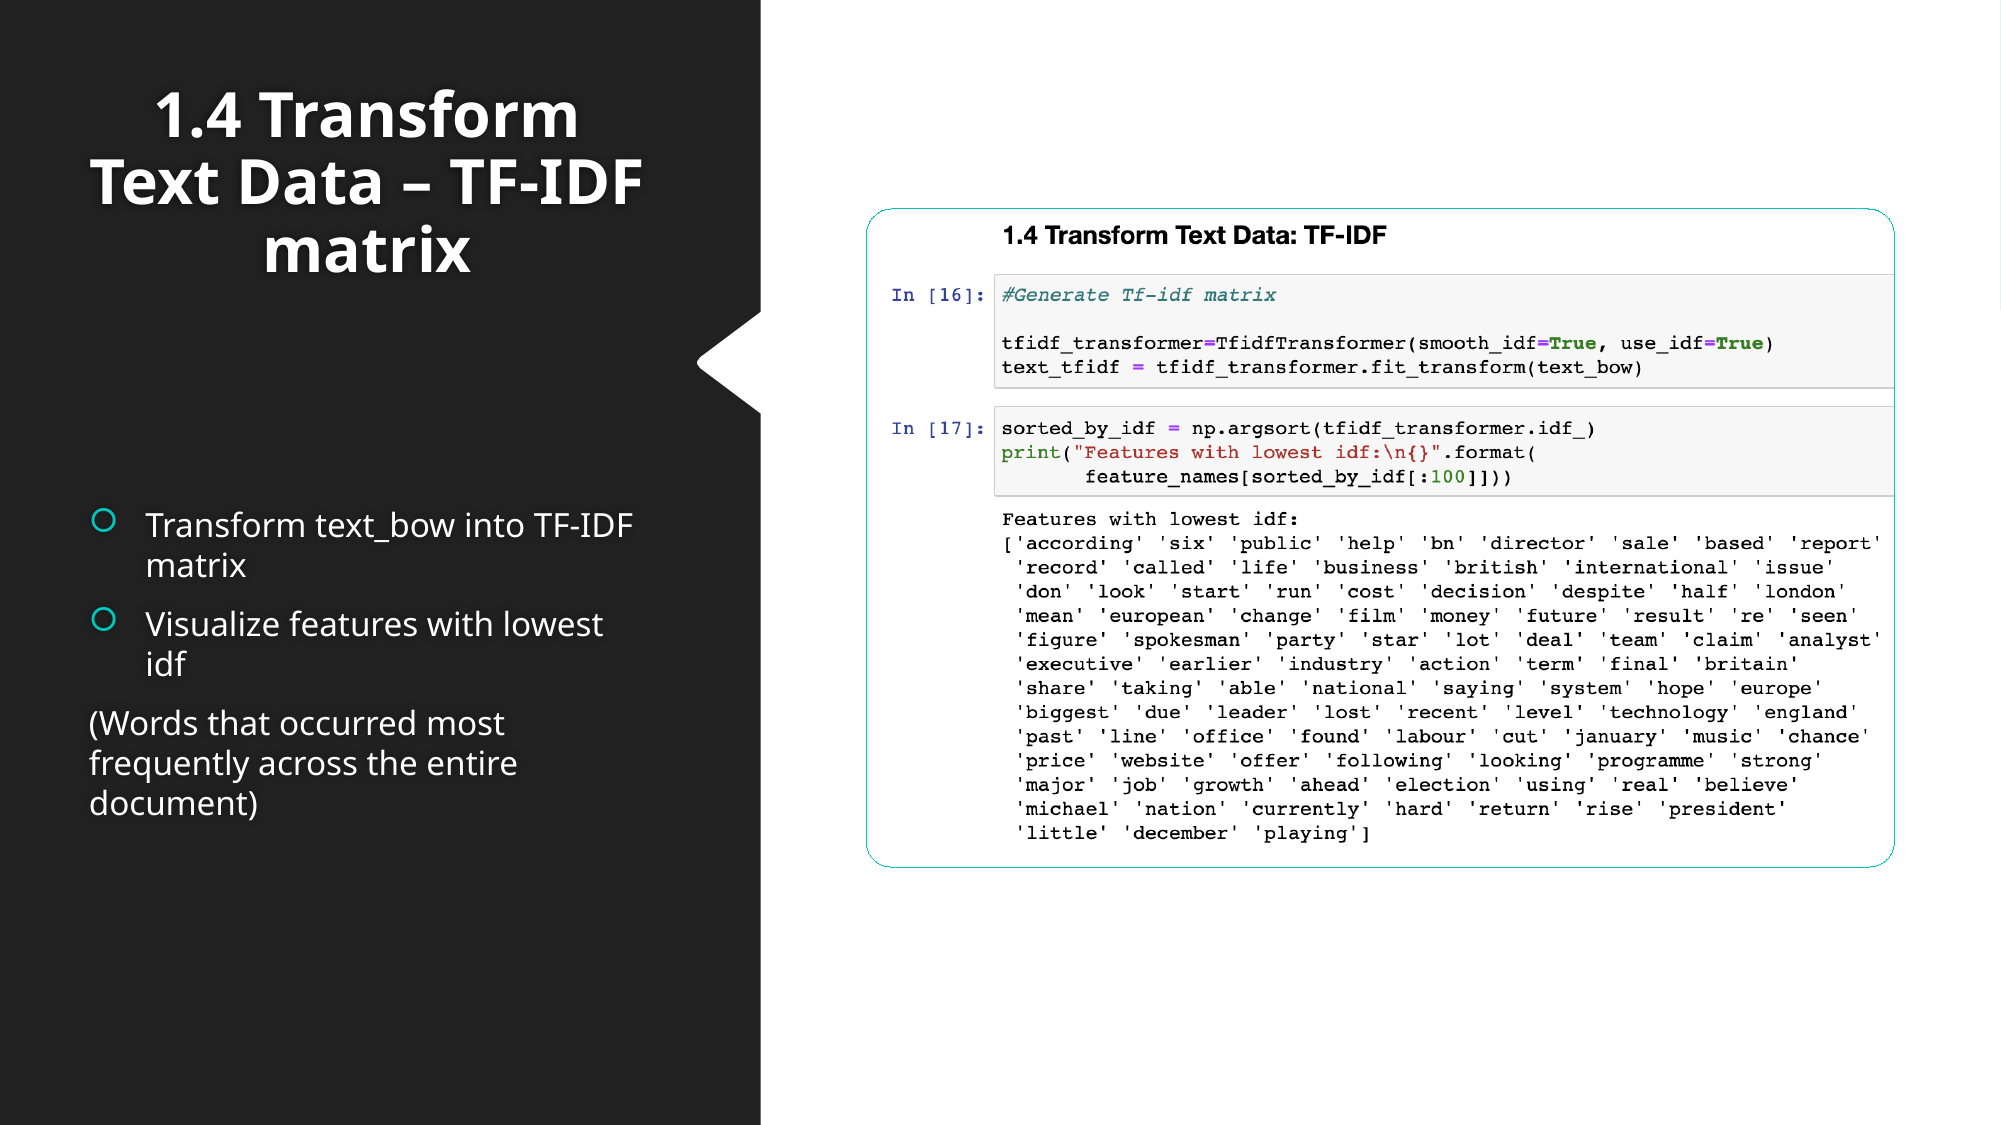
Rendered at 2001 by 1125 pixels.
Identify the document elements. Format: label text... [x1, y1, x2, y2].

list Transform text_bow into TF-IDF matrix Visualize features with lowest idf (Words that occurred most frequently across the entire document) [74, 335, 661, 992]
text_box [698, 0, 2000, 1125]
text_box [0, 0, 762, 1125]
title 1.4 Transform Text Data – TF-IDF matrix [74, 75, 661, 294]
picture [865, 208, 1895, 868]
